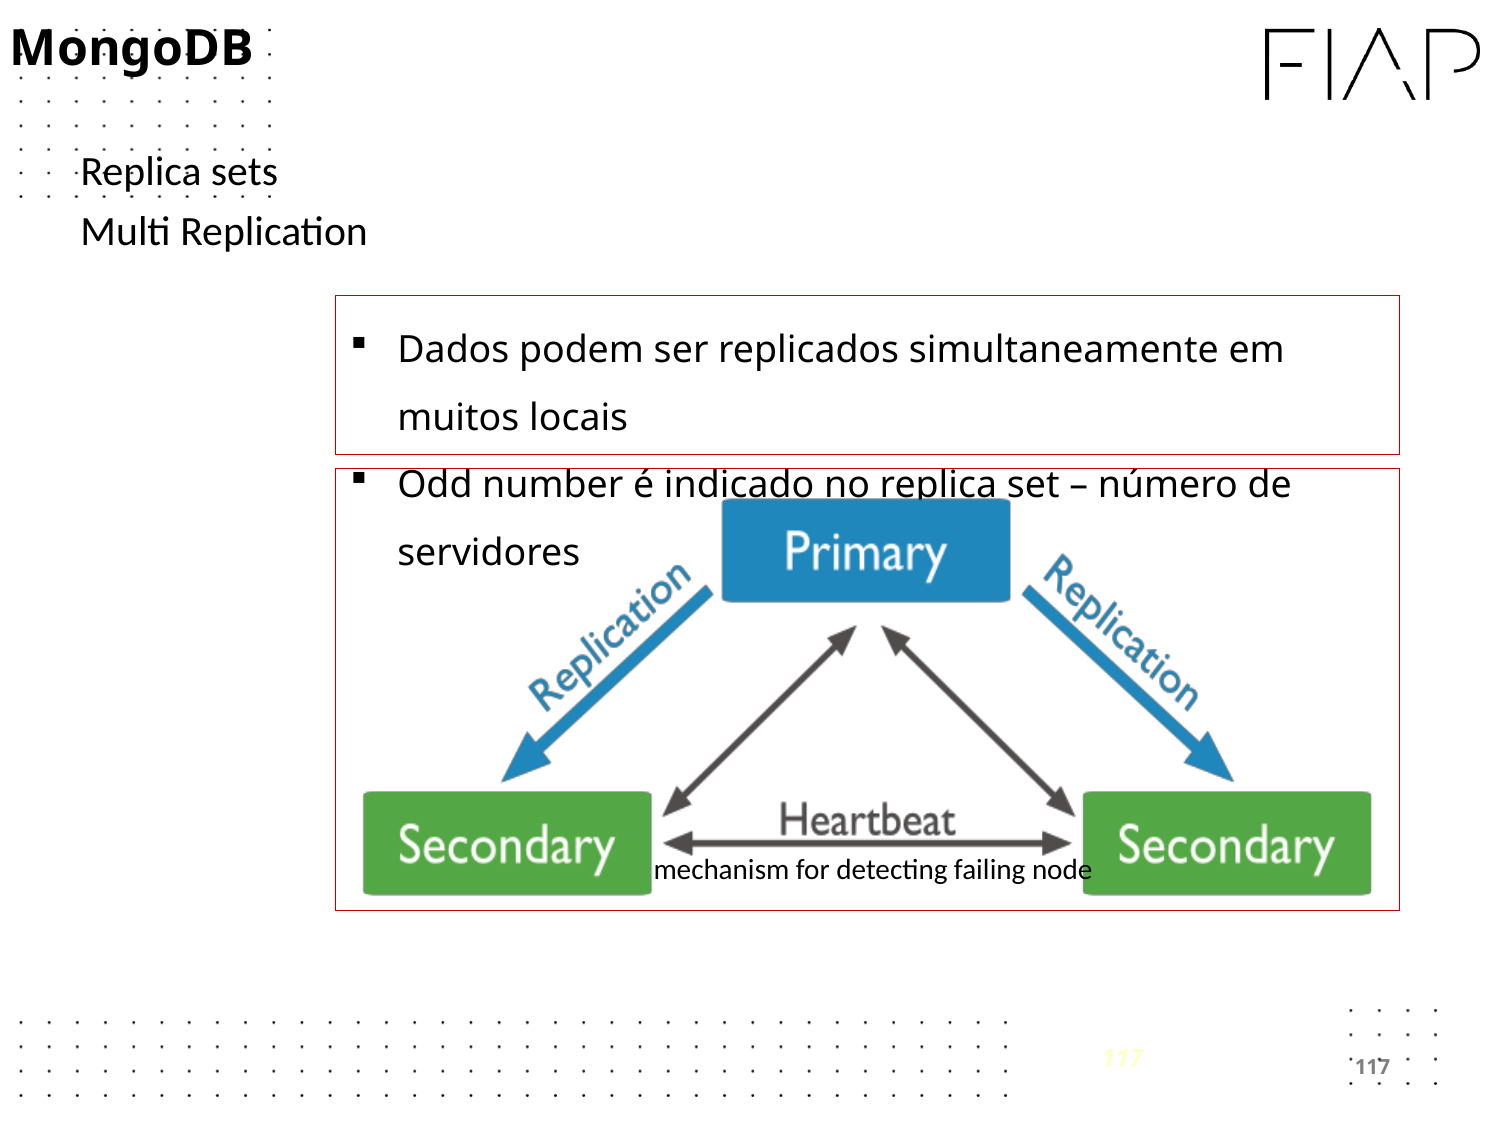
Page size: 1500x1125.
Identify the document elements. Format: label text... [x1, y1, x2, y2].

title Multi Replication [65, 210, 1404, 365]
text_box mechanism for detecting failing node [638, 842, 1389, 893]
list Dados podem ser replicados simultaneamente em muitos locais Odd number é indicado no replica set – número de servidores [335, 295, 1400, 455]
text_box MongoDB [0, 7, 805, 83]
picture [19, 1019, 1007, 1097]
picture [1344, 1007, 1437, 1085]
text_box [335, 468, 1400, 911]
picture [1265, 28, 1480, 100]
text_box Replica sets [65, 135, 1416, 210]
picture [19, 83, 271, 198]
